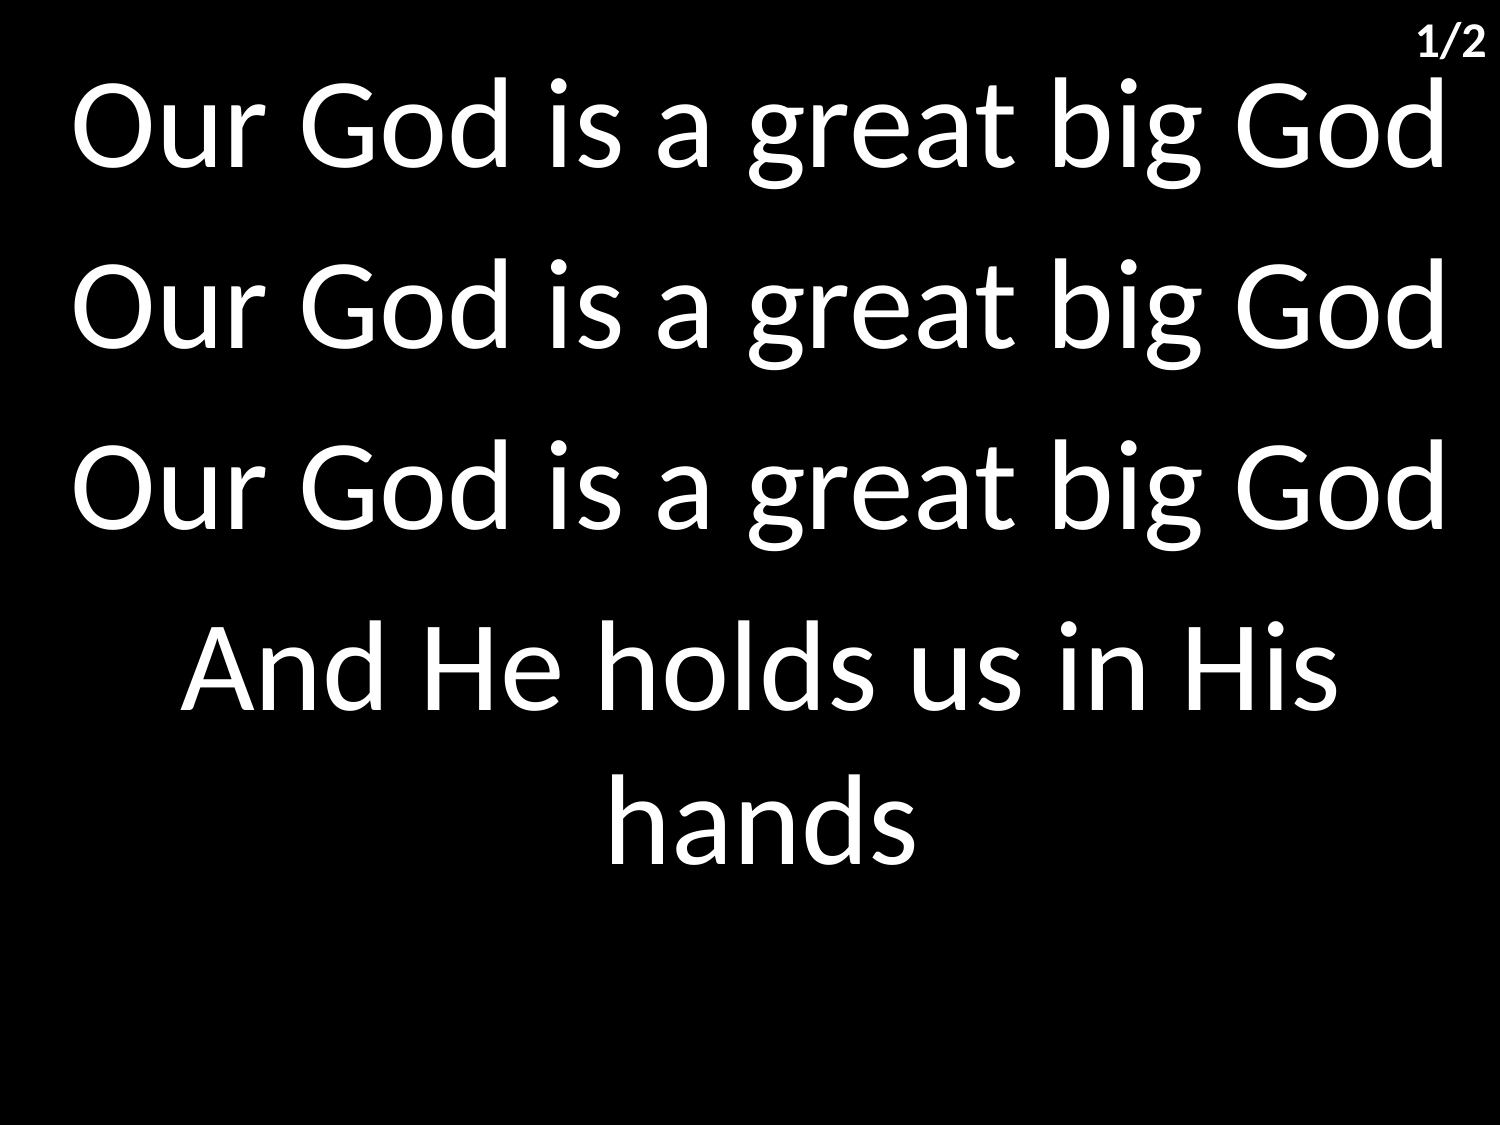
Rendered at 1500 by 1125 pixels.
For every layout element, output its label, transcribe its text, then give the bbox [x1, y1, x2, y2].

subtitle Our God is a great big God Our God is a great big God Our God is a great big God And He holds us in His hands [53, 30, 1471, 1094]
text_box 1/2 [1399, 0, 1500, 75]
